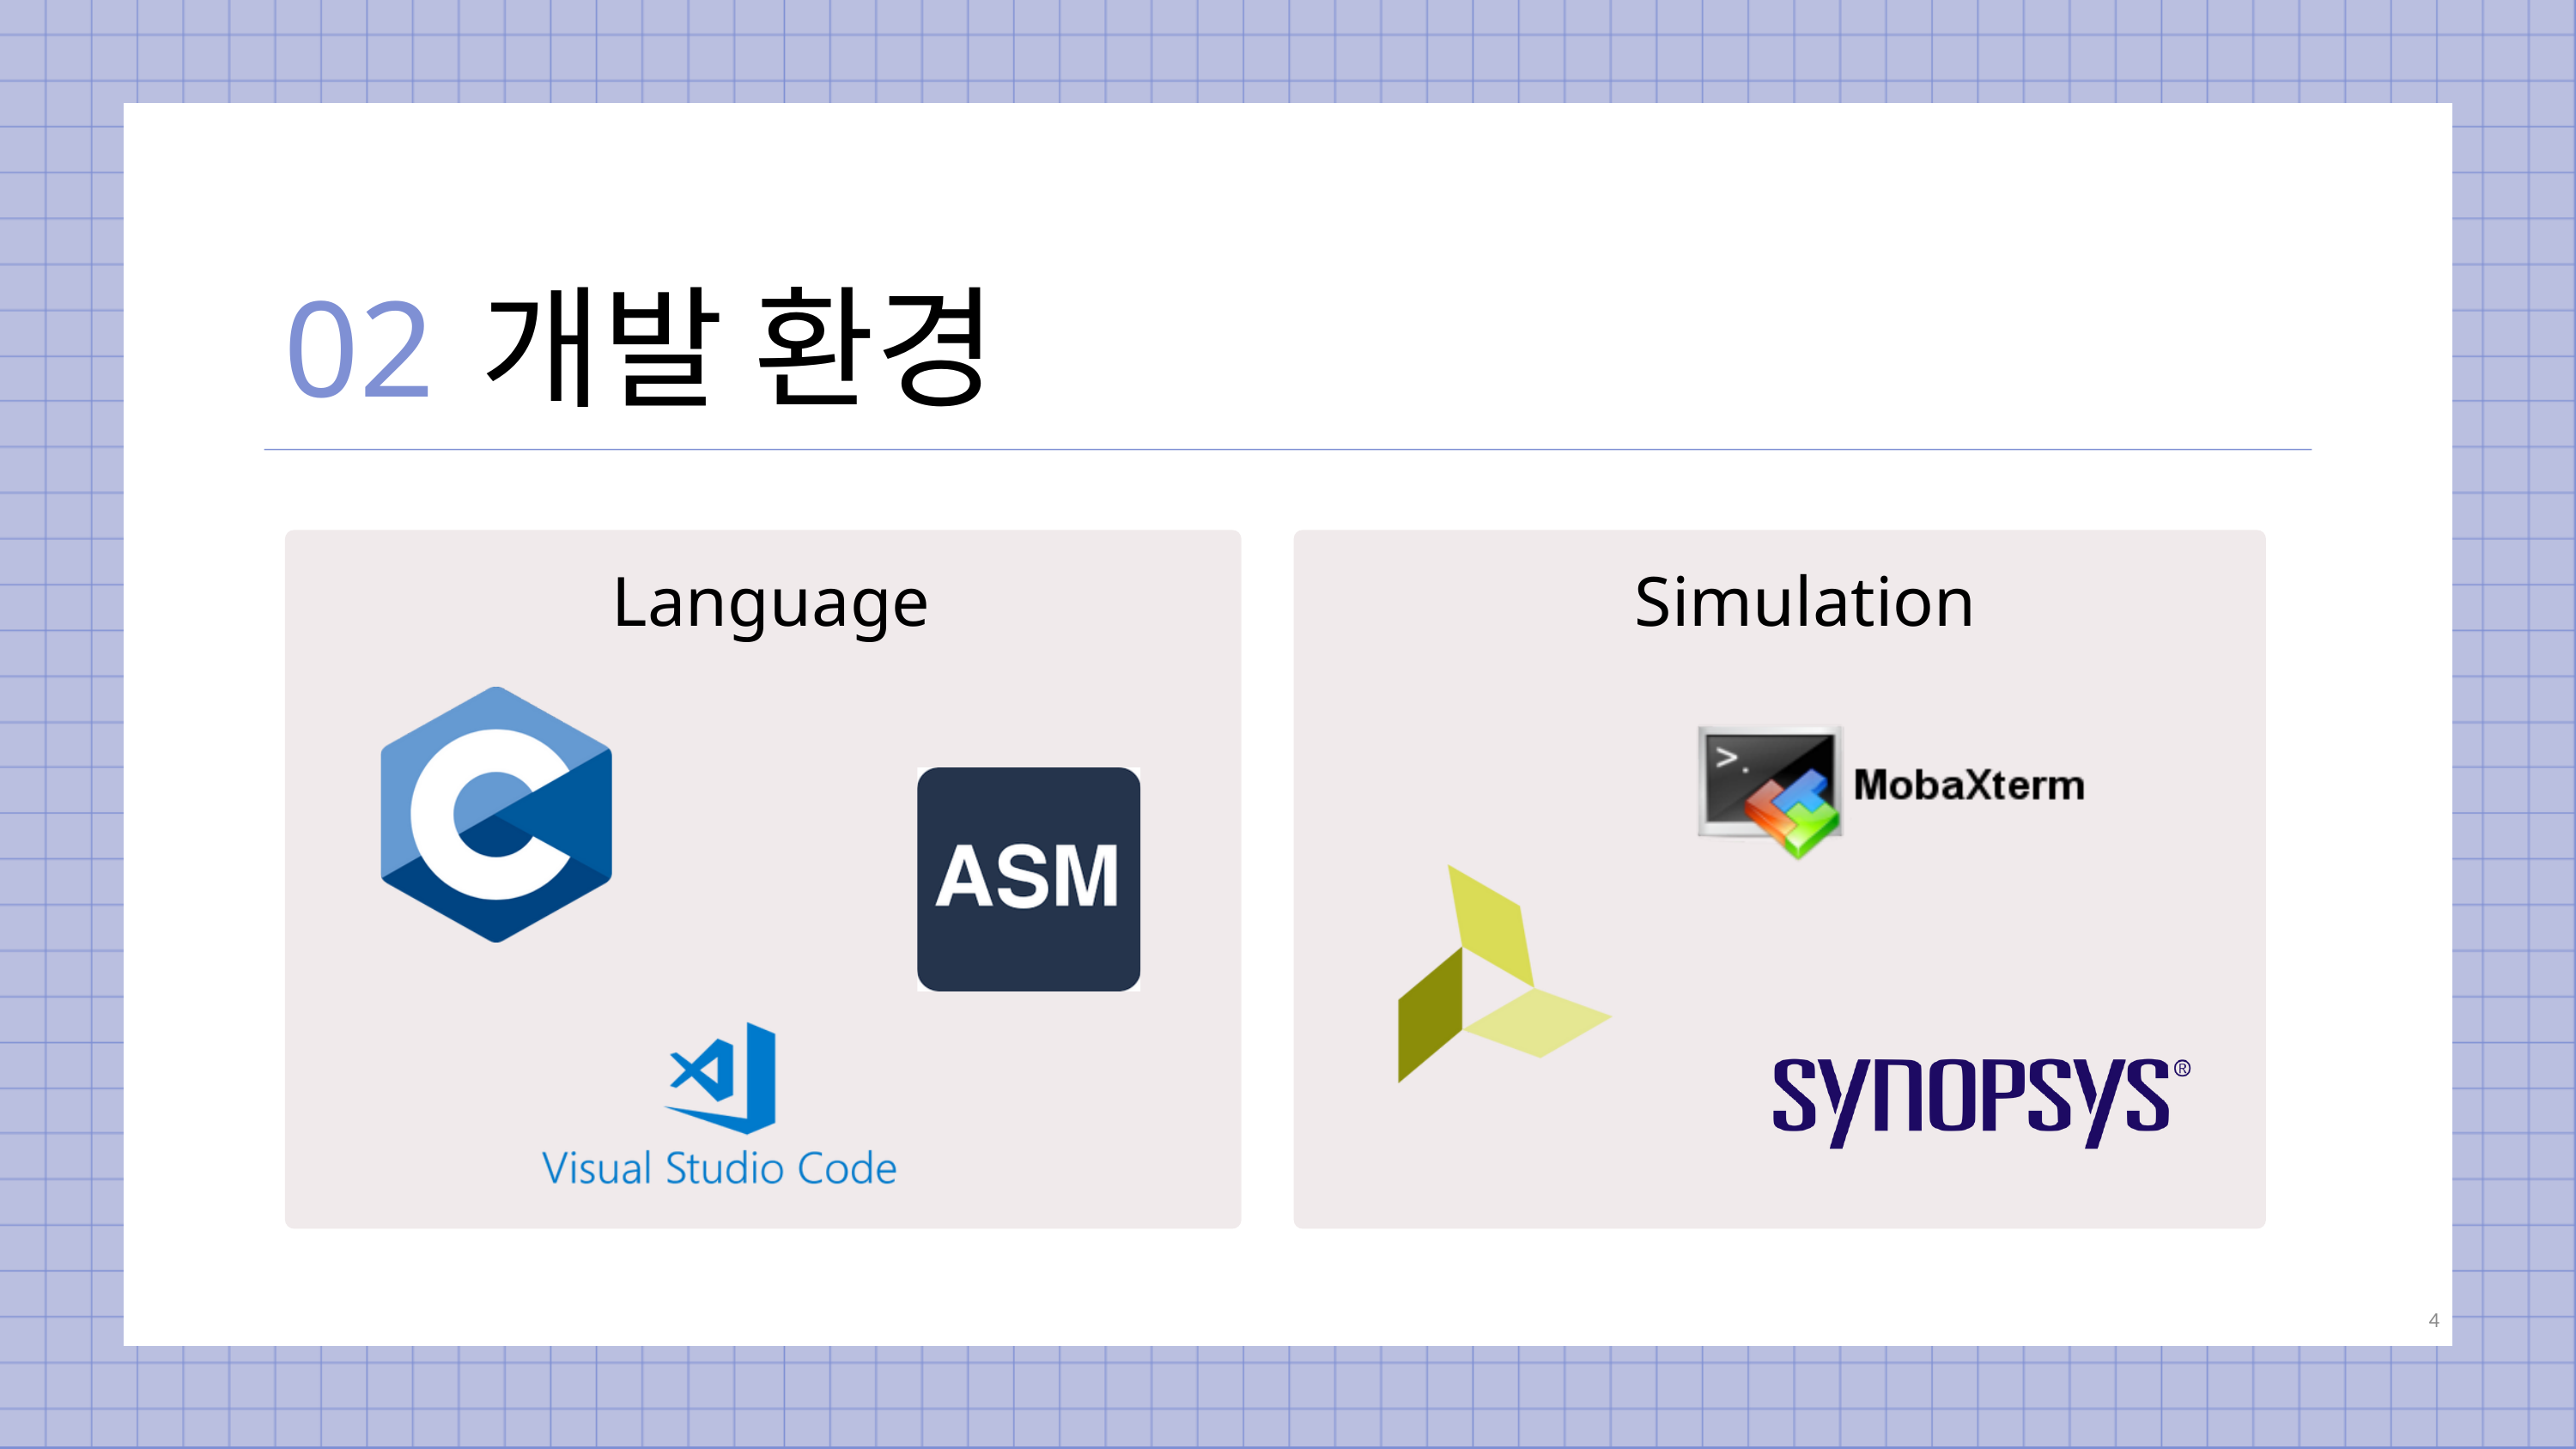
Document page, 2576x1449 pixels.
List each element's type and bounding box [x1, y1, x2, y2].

text_box [0, 0, 2576, 1446]
text_box [284, 530, 1242, 1229]
text_box [123, 102, 2453, 1346]
text_box [1293, 530, 2267, 1229]
